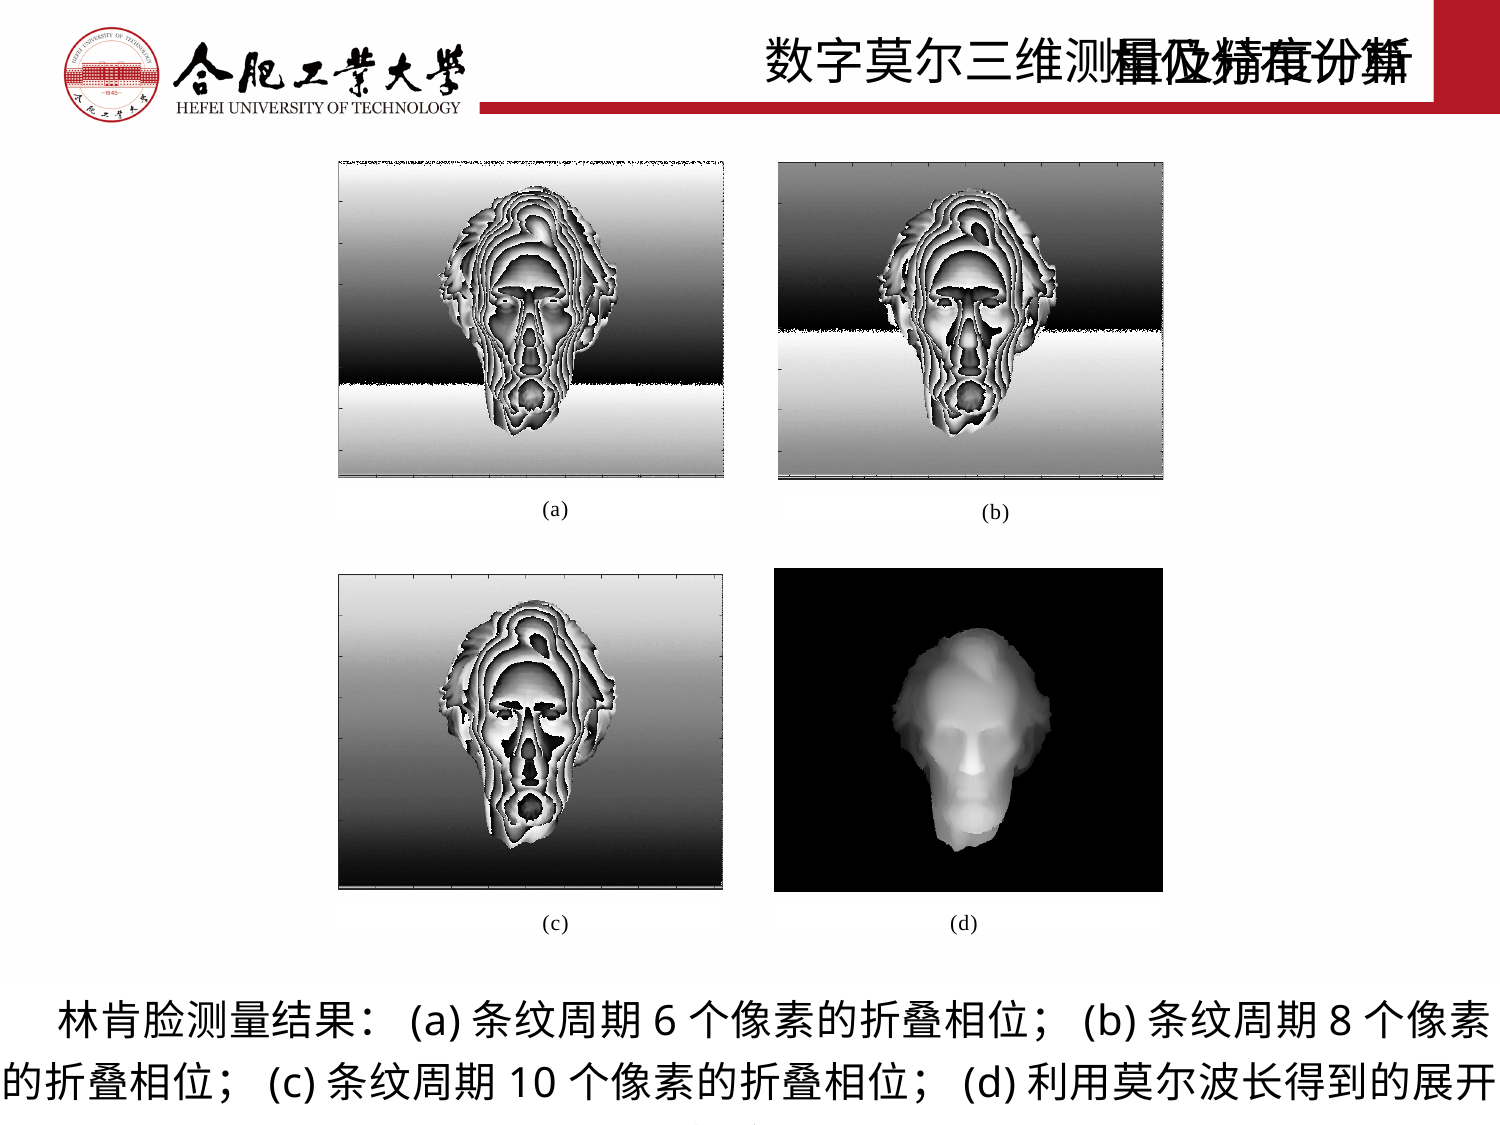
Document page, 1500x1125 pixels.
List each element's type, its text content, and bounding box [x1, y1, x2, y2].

picture [0, 0, 1500, 161]
text_box 相位分布计算 [1095, 24, 1475, 100]
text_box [0, 161, 1500, 1102]
